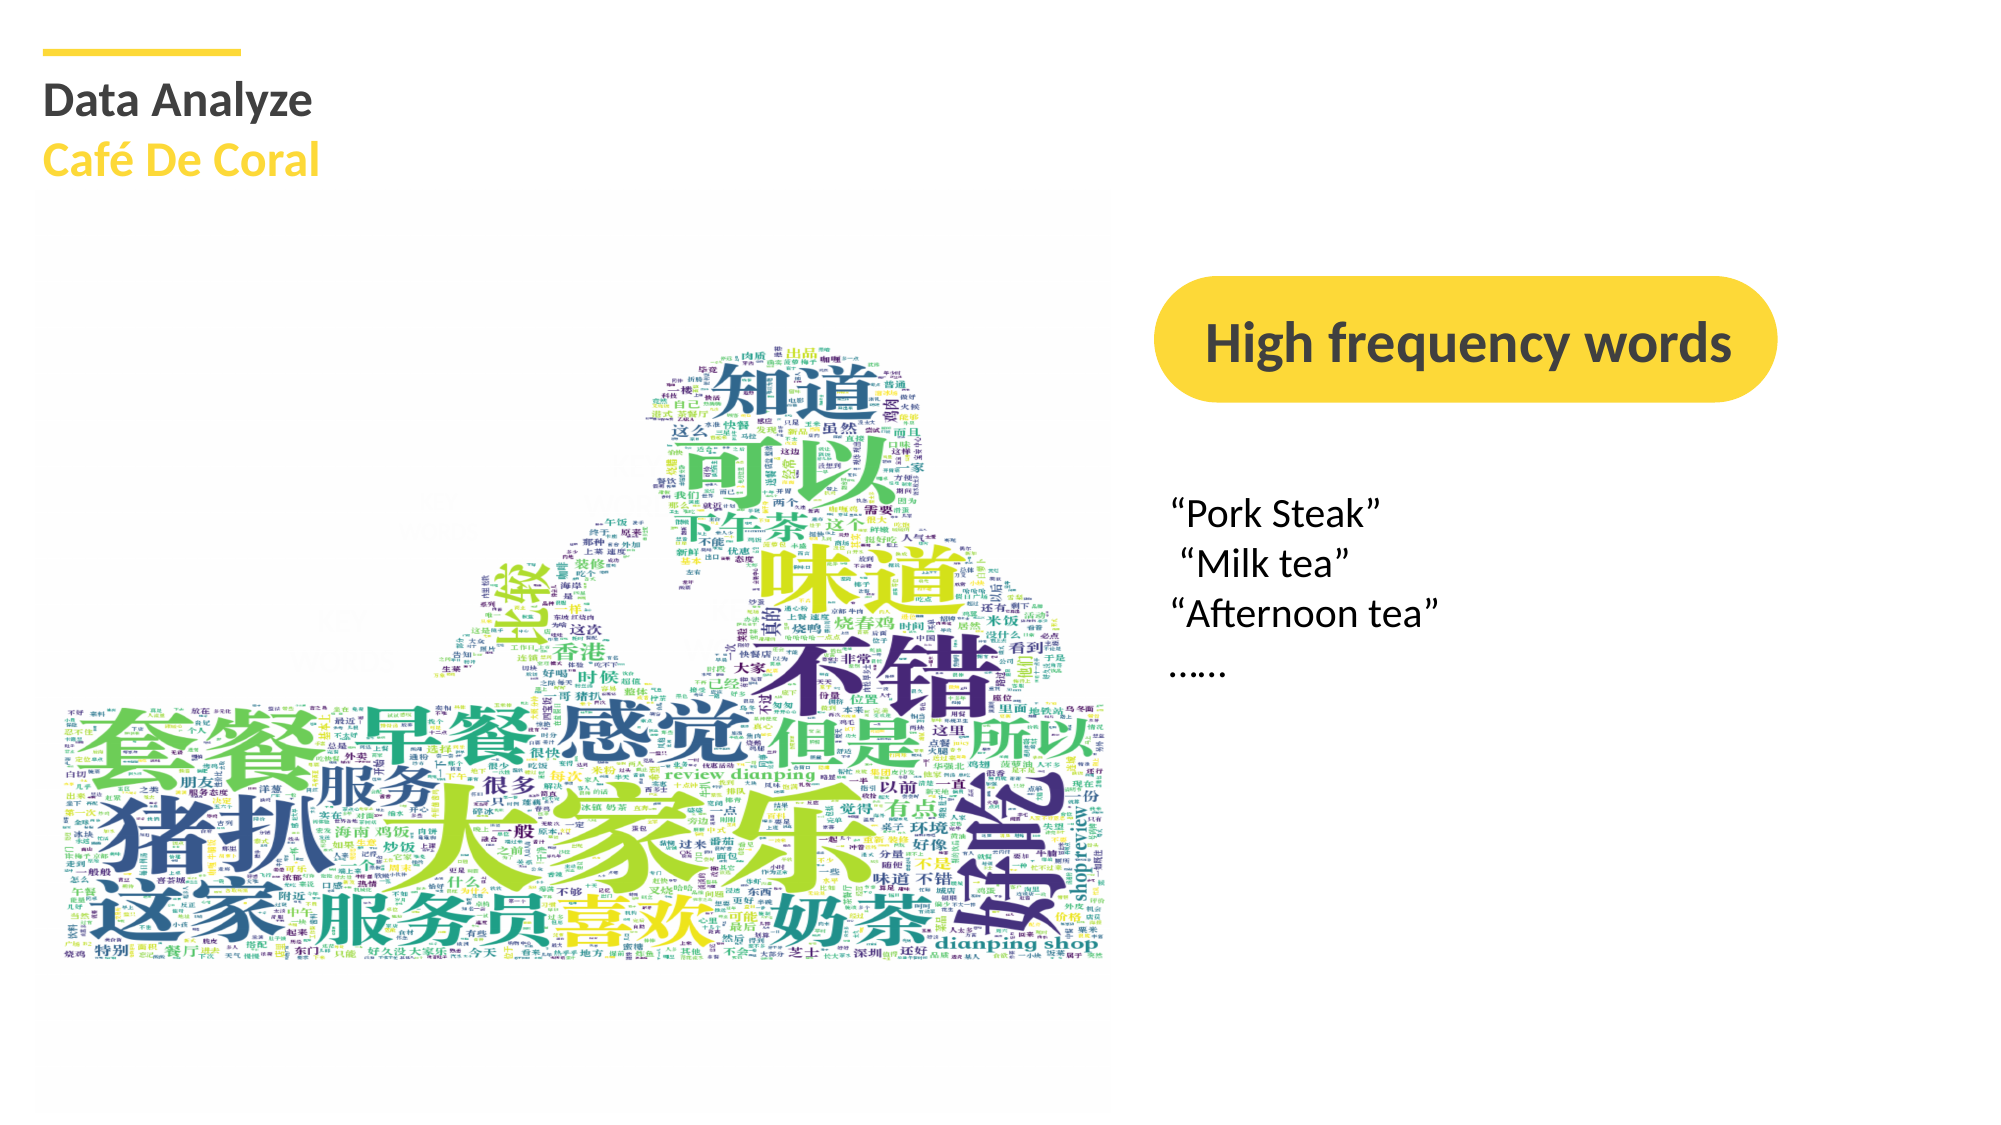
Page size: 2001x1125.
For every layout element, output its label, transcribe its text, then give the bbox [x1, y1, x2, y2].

picture [35, 189, 1111, 1113]
text_box [1153, 274, 1763, 404]
text_box High frequency words [1190, 296, 1831, 382]
text_box Data Analyze Café De Coral [28, 59, 591, 194]
text_box “Pork Steak” “Milk tea” “Afternoon tea” …… [1153, 478, 1795, 693]
